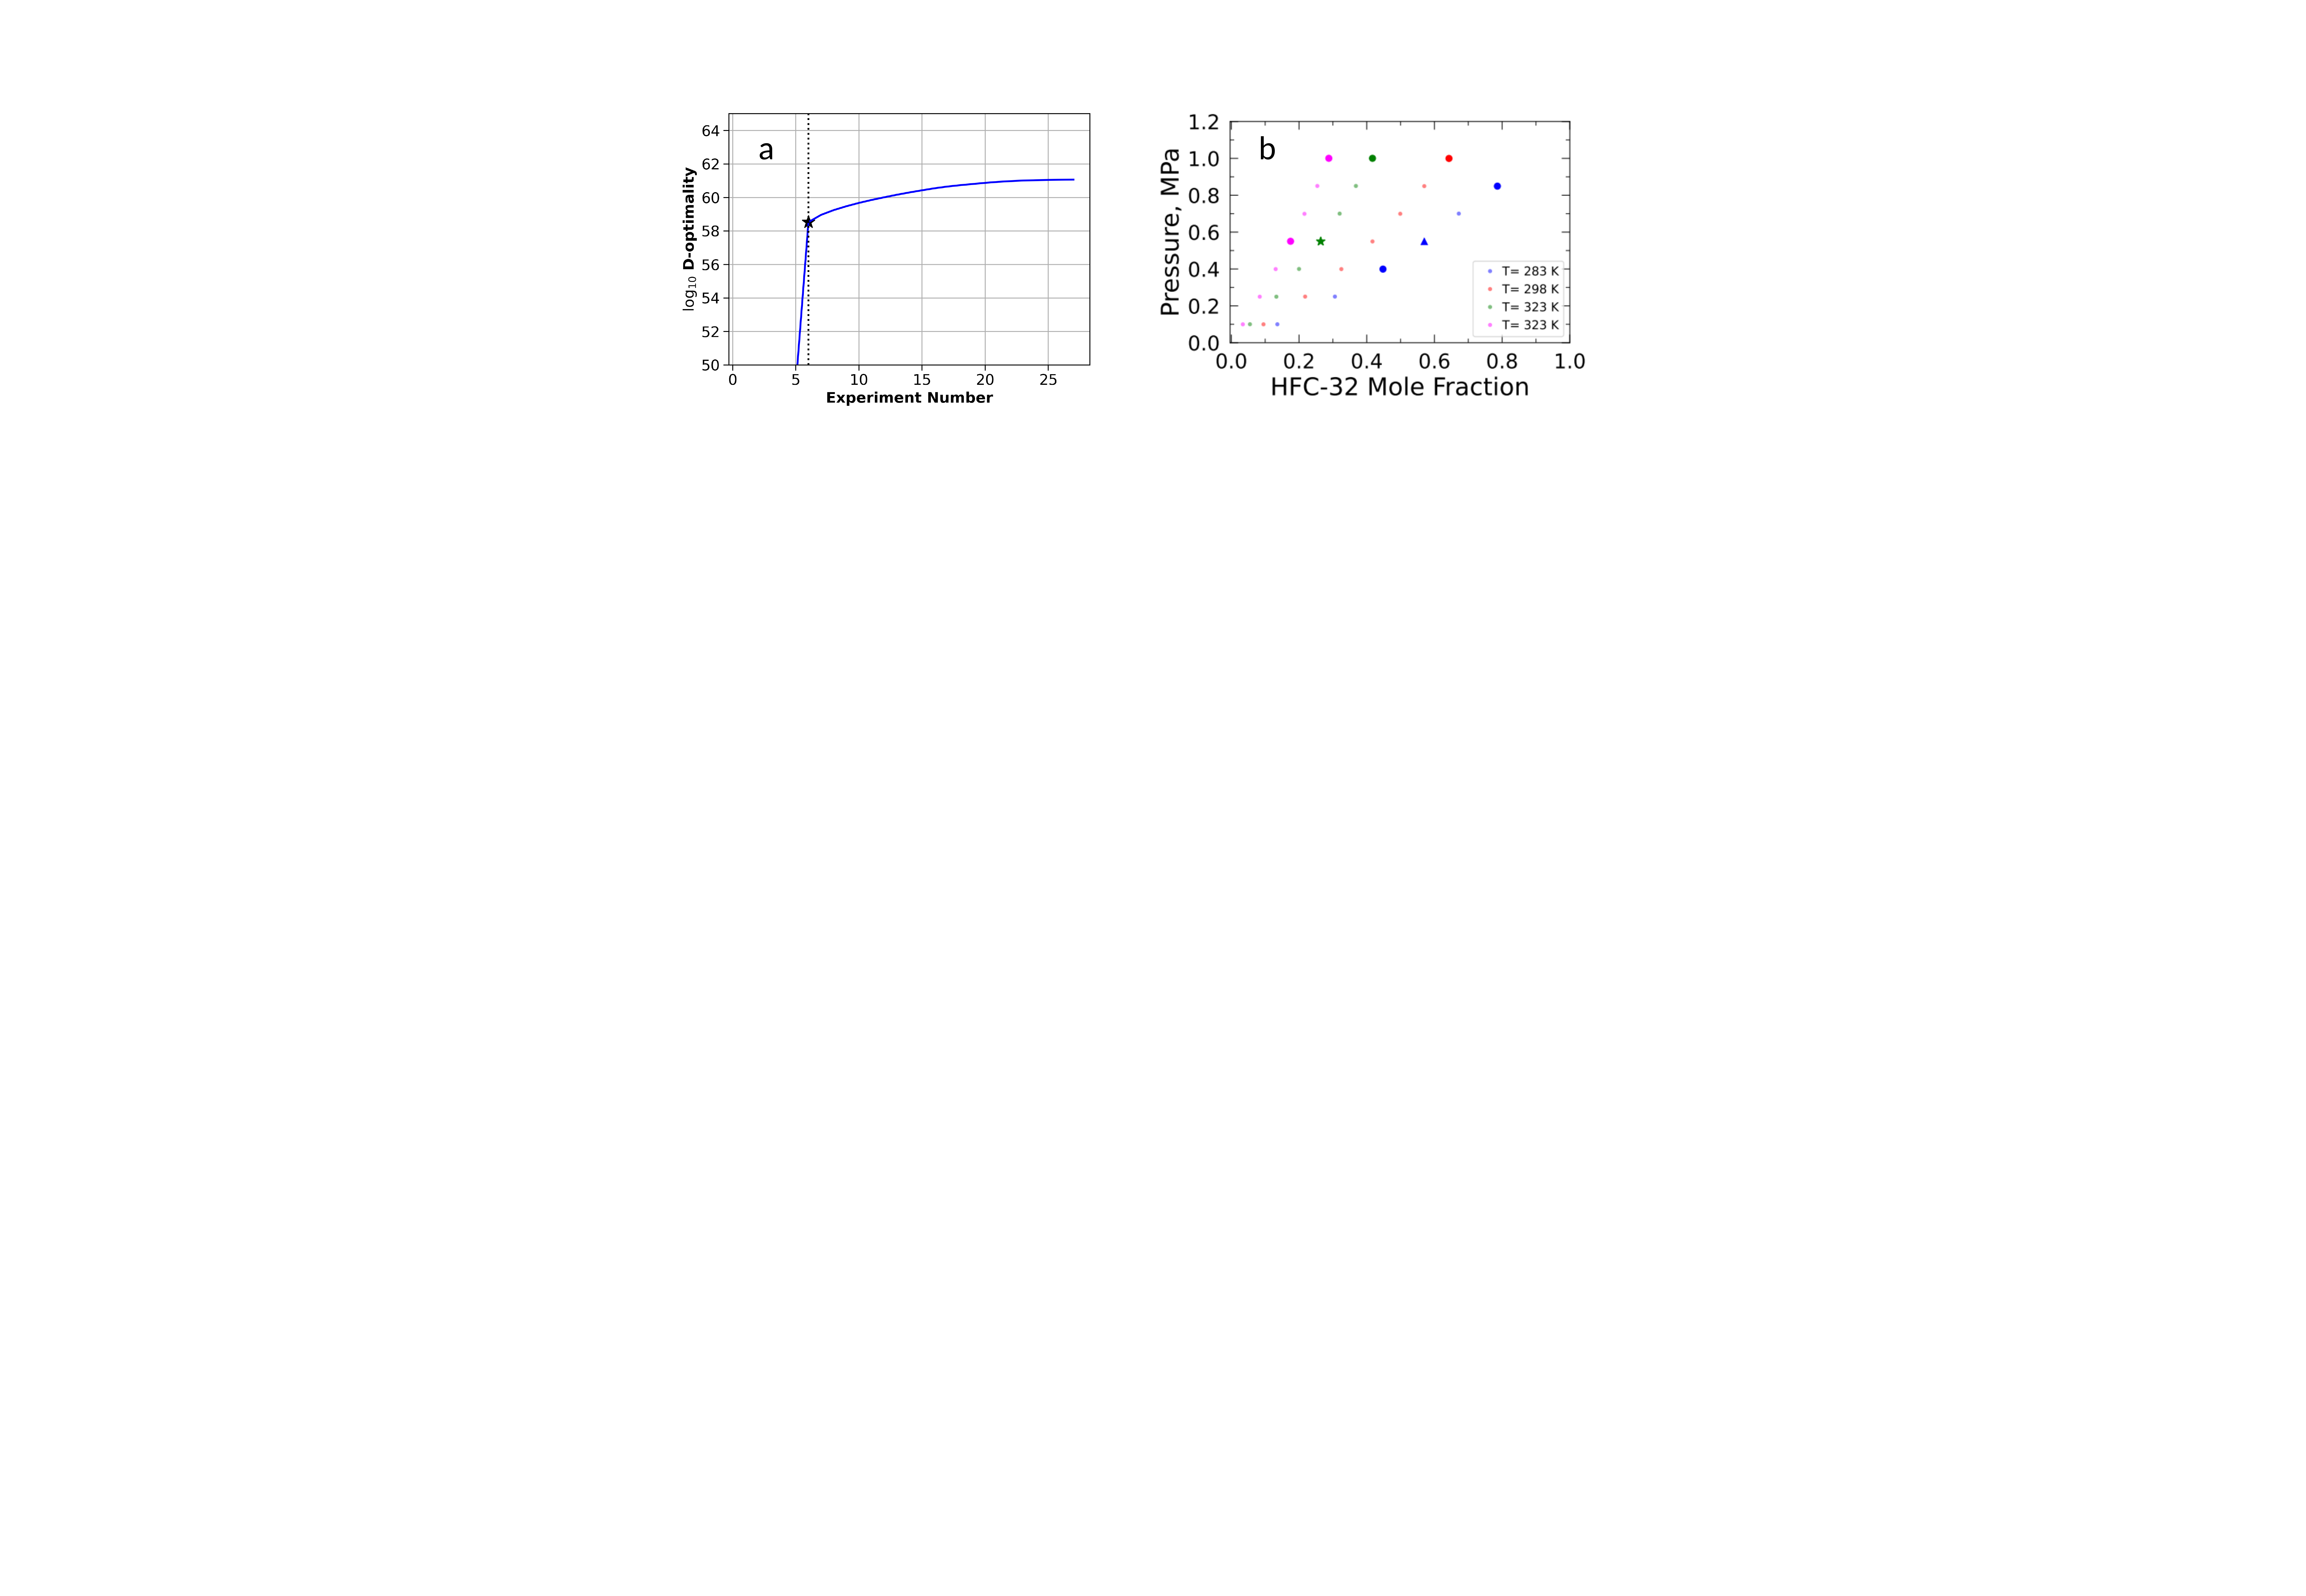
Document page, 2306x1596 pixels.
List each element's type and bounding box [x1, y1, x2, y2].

text_box [671, 74, 1592, 406]
